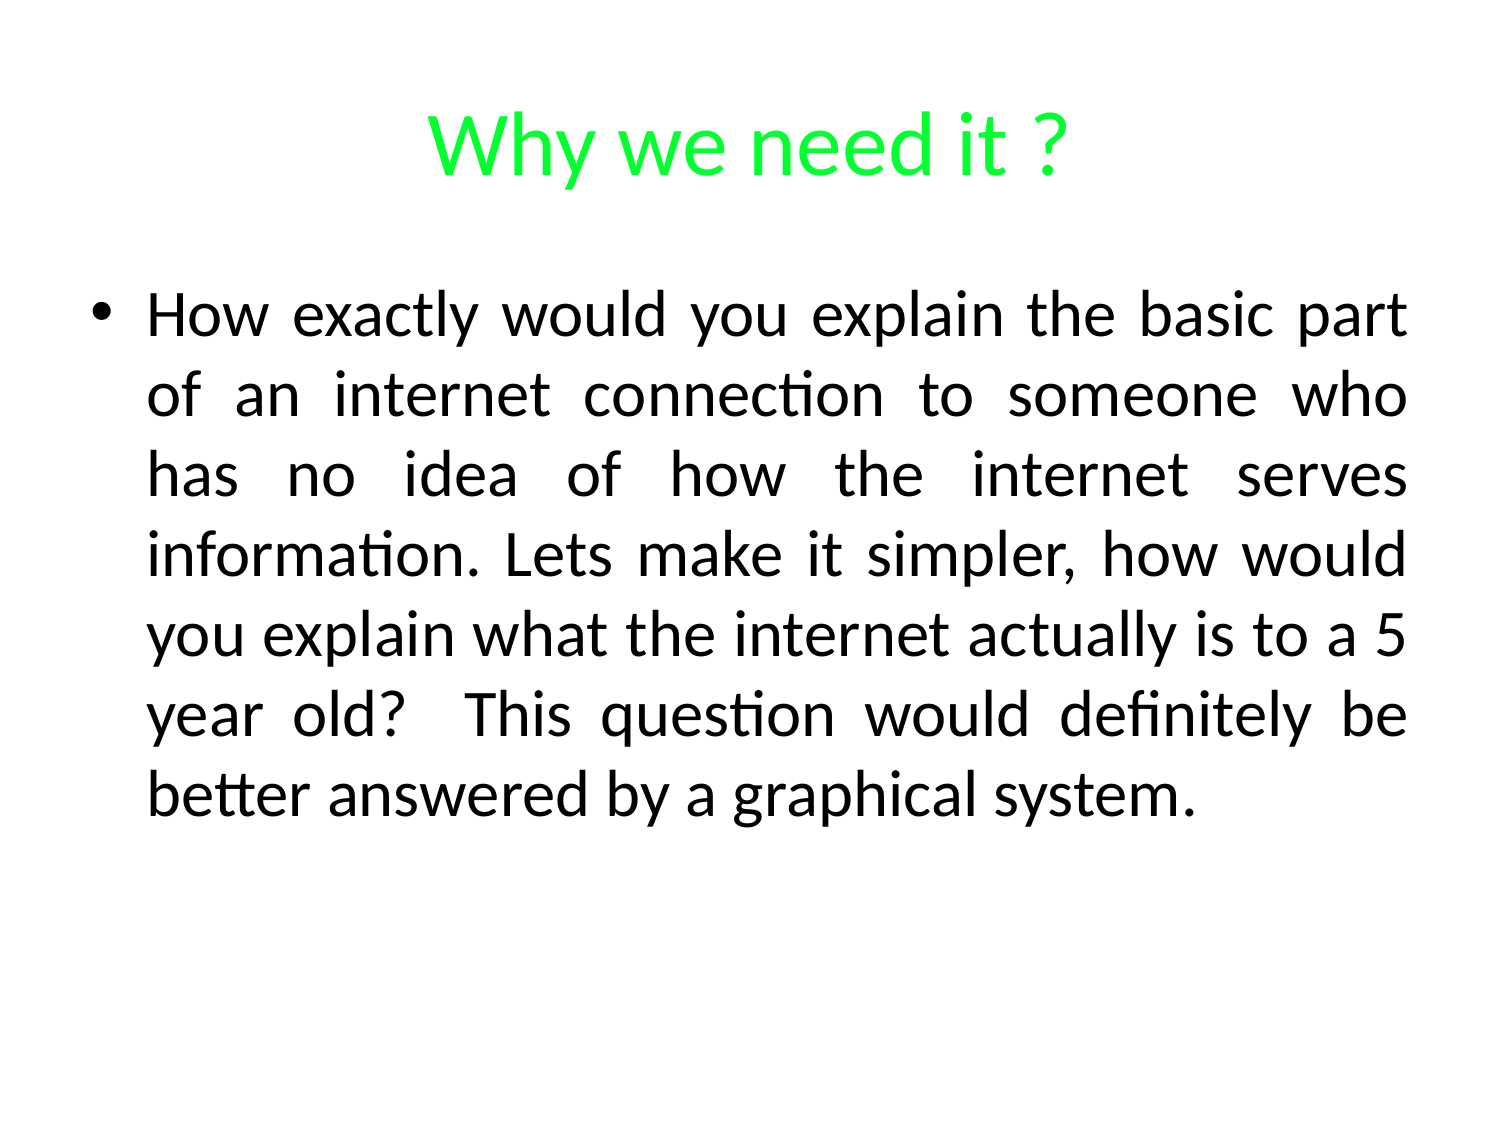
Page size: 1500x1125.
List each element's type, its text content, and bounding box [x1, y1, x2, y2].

list How exactly would you explain the basic part of an internet connection to someone who has no idea of how the internet serves information. Lets make it simpler, how would you explain what the internet actually is to a 5 year old? This question would definitely be better answered by a graphical system. [75, 262, 1425, 1005]
title Why we need it ? [75, 45, 1425, 233]
